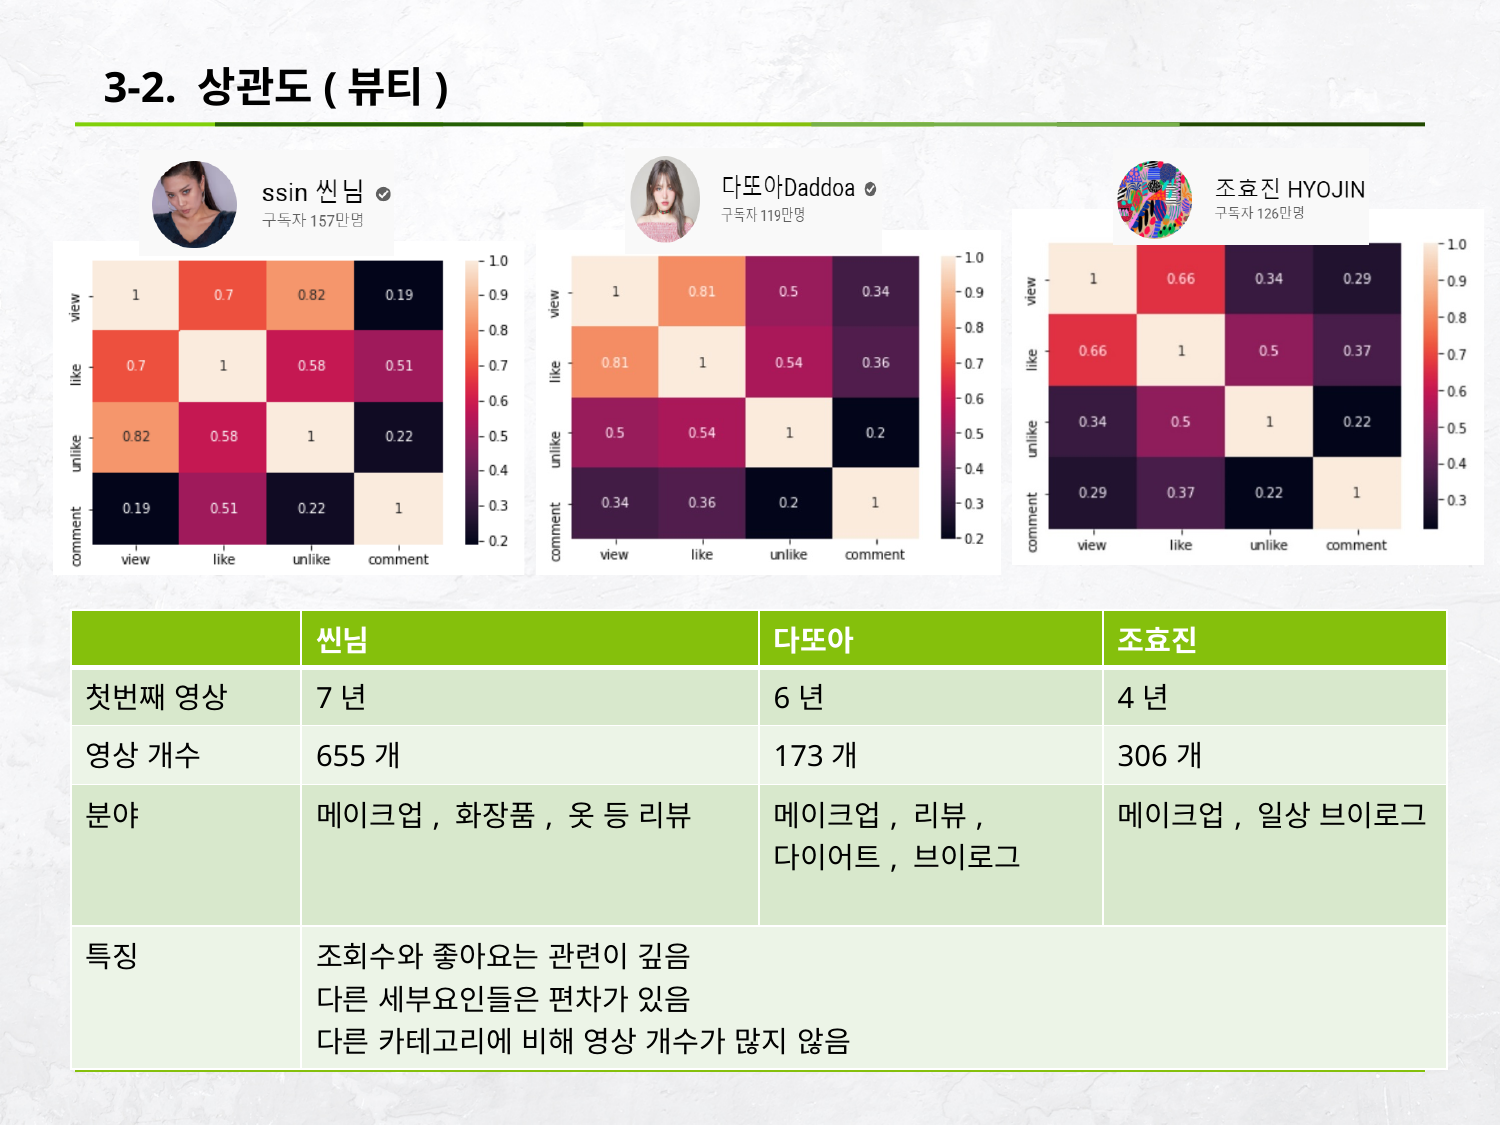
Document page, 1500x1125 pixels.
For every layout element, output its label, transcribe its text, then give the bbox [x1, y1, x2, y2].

table_cell 메이크업, 일상 브이로그 [1104, 785, 1446, 925]
table_cell 173개 [760, 726, 1102, 784]
table_header 조효진 [1104, 611, 1446, 665]
table_cell 306개 [1104, 726, 1446, 784]
table_cell 7년 [302, 670, 758, 725]
title 3-2. 상관도(뷰티) [88, 45, 1461, 127]
table_cell 영상 개수 [72, 726, 300, 784]
table_cell 첫번째 영상 [72, 670, 300, 725]
table_cell 655개 [302, 726, 758, 784]
table_cell 4년 [1104, 670, 1446, 725]
picture [0, 0, 1500, 1125]
table_header [72, 611, 300, 665]
table_cell 메이크업, 리뷰, 다이어트, 브이로그 [760, 785, 1102, 925]
table_cell 메이크업, 화장품, 옷 등 리뷰 [302, 785, 758, 925]
table_cell 조회수와 좋아요는 관련이 깊음 다른 세부요인들은 편차가 있음 다른 카테고리에 비해 영상 개수가 많지 않음 [302, 927, 1446, 1068]
table_cell 분야 [72, 785, 300, 925]
table_header 씬님 [302, 611, 758, 665]
table_cell 특징 [72, 927, 300, 1068]
table_cell 6년 [760, 670, 1102, 725]
table_header 다또아 [760, 611, 1102, 665]
